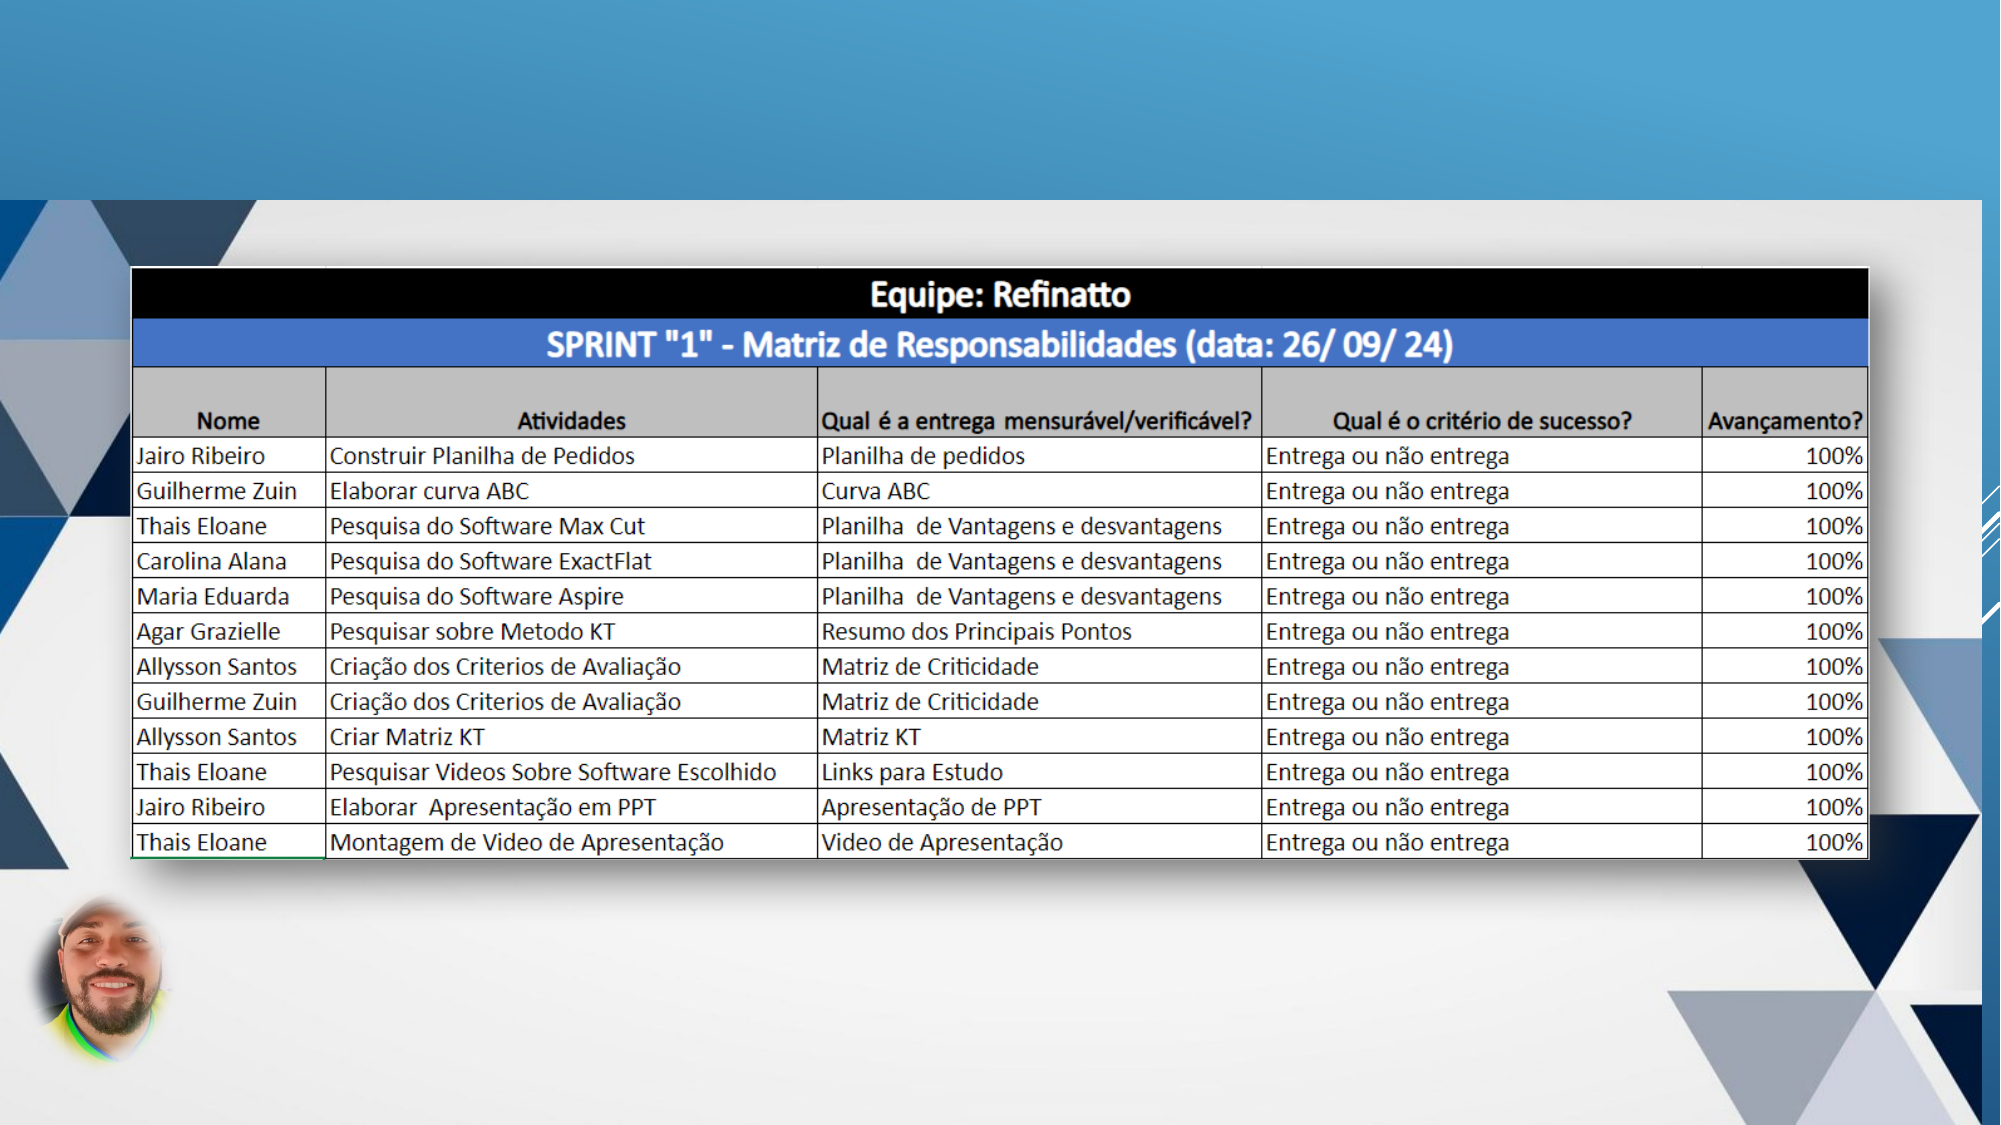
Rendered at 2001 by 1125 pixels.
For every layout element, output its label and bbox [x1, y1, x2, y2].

picture [0, 200, 1982, 1125]
